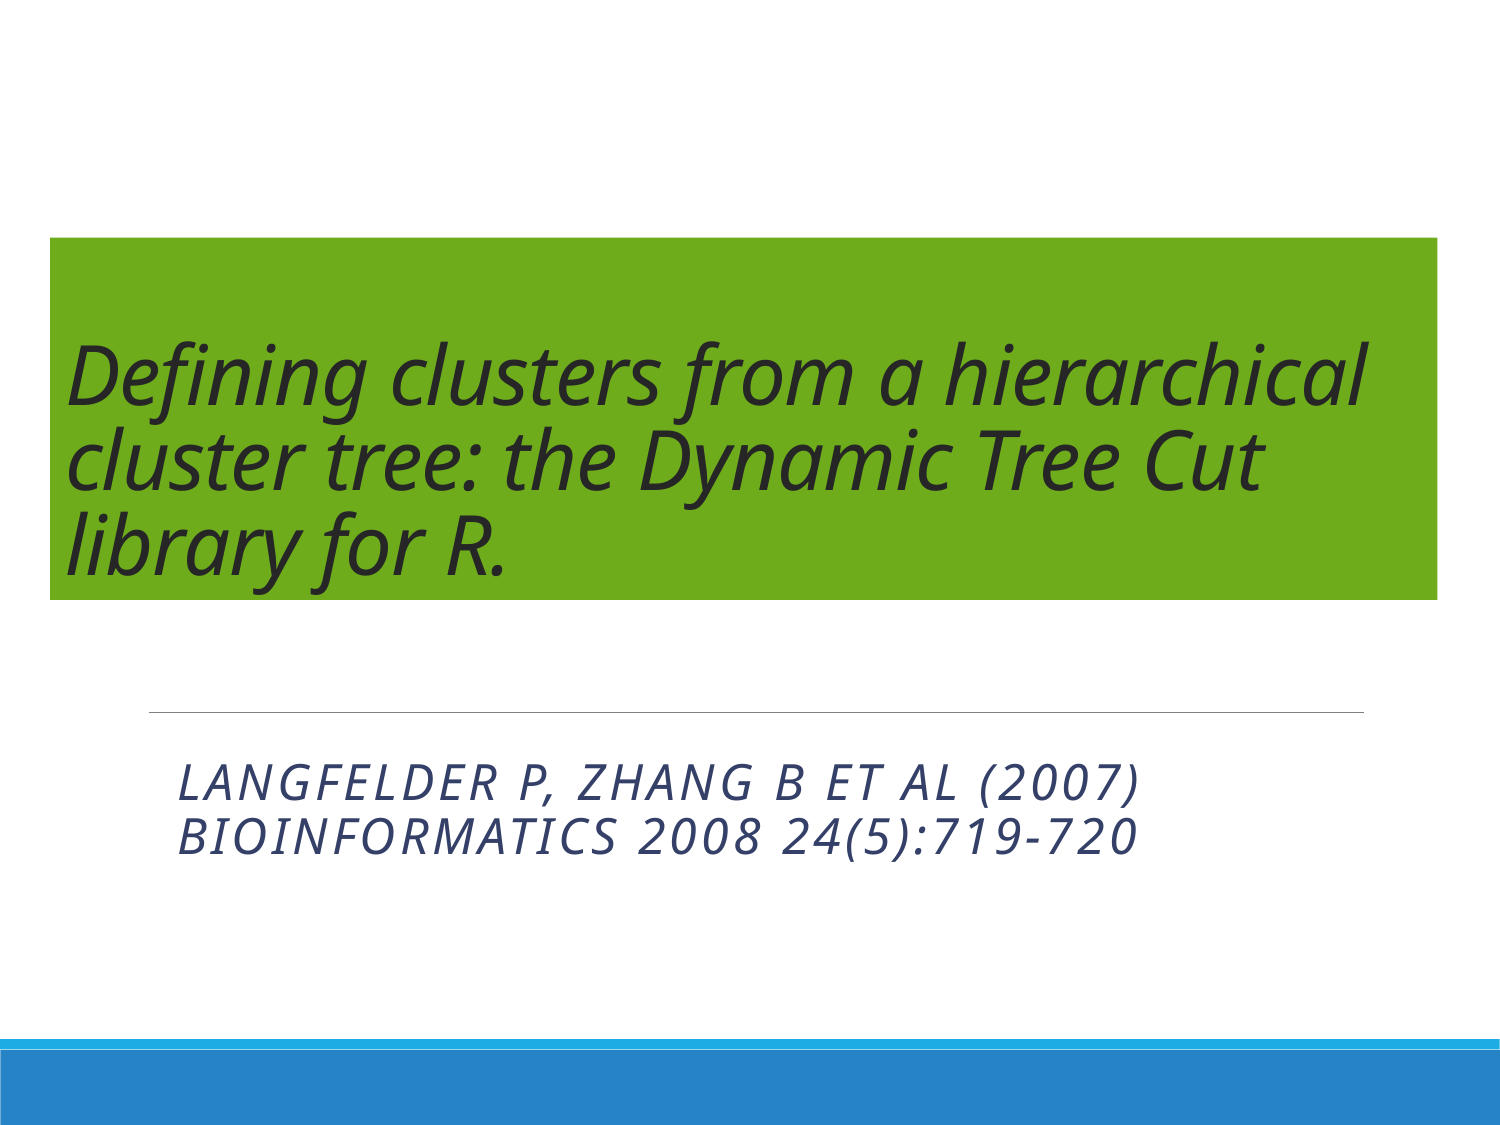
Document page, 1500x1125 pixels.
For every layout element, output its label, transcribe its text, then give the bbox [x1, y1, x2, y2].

title Defining clusters from a hierarchical cluster tree: the Dynamic Tree Cut library for R. [50, 237, 1438, 600]
subtitle Langfelder P, Zhang B et al (2007) Bioinformatics 2008 24(5):719-720 [162, 750, 1338, 950]
